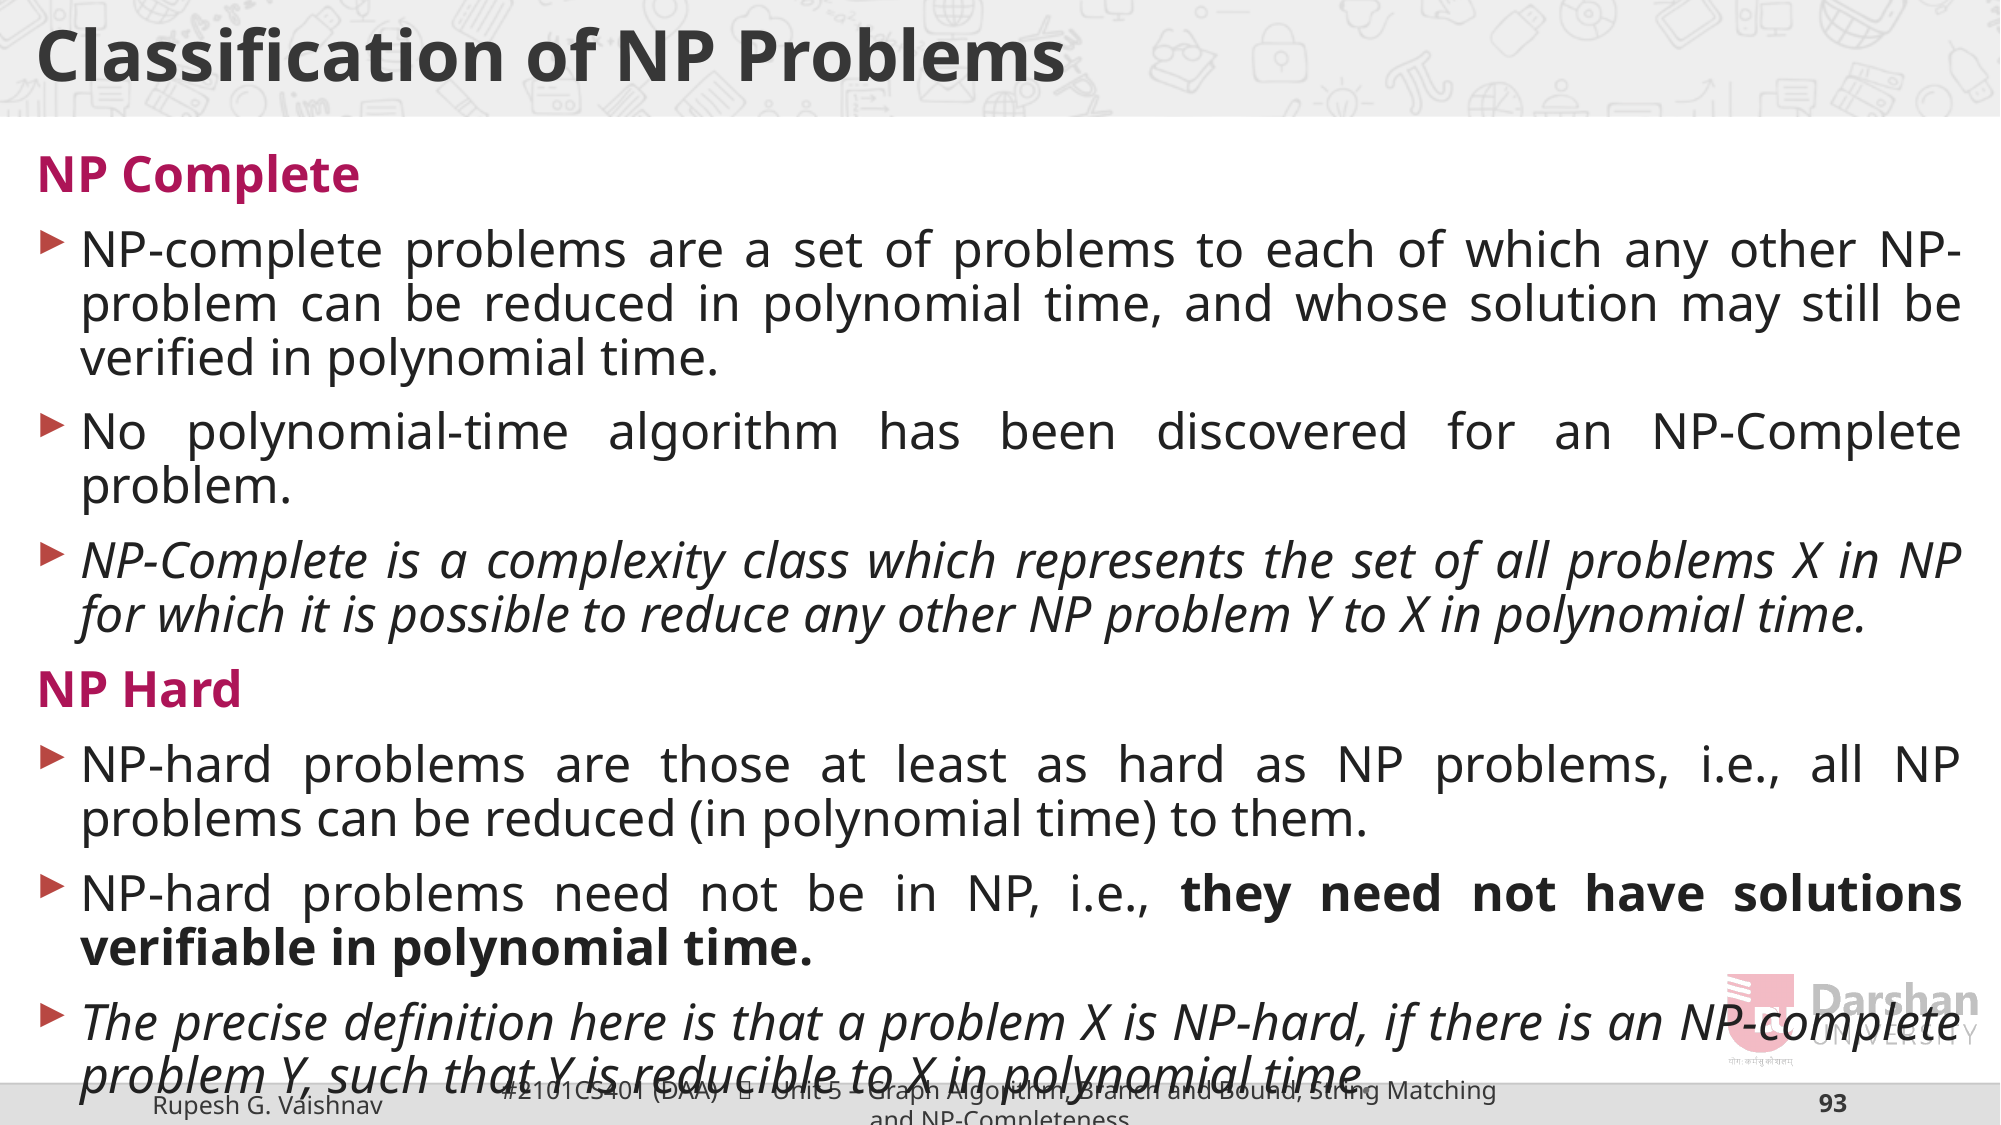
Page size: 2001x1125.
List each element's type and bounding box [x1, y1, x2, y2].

text_box [1724, 972, 1981, 1068]
list [21, 141, 1979, 1059]
title [0, 0, 2000, 117]
